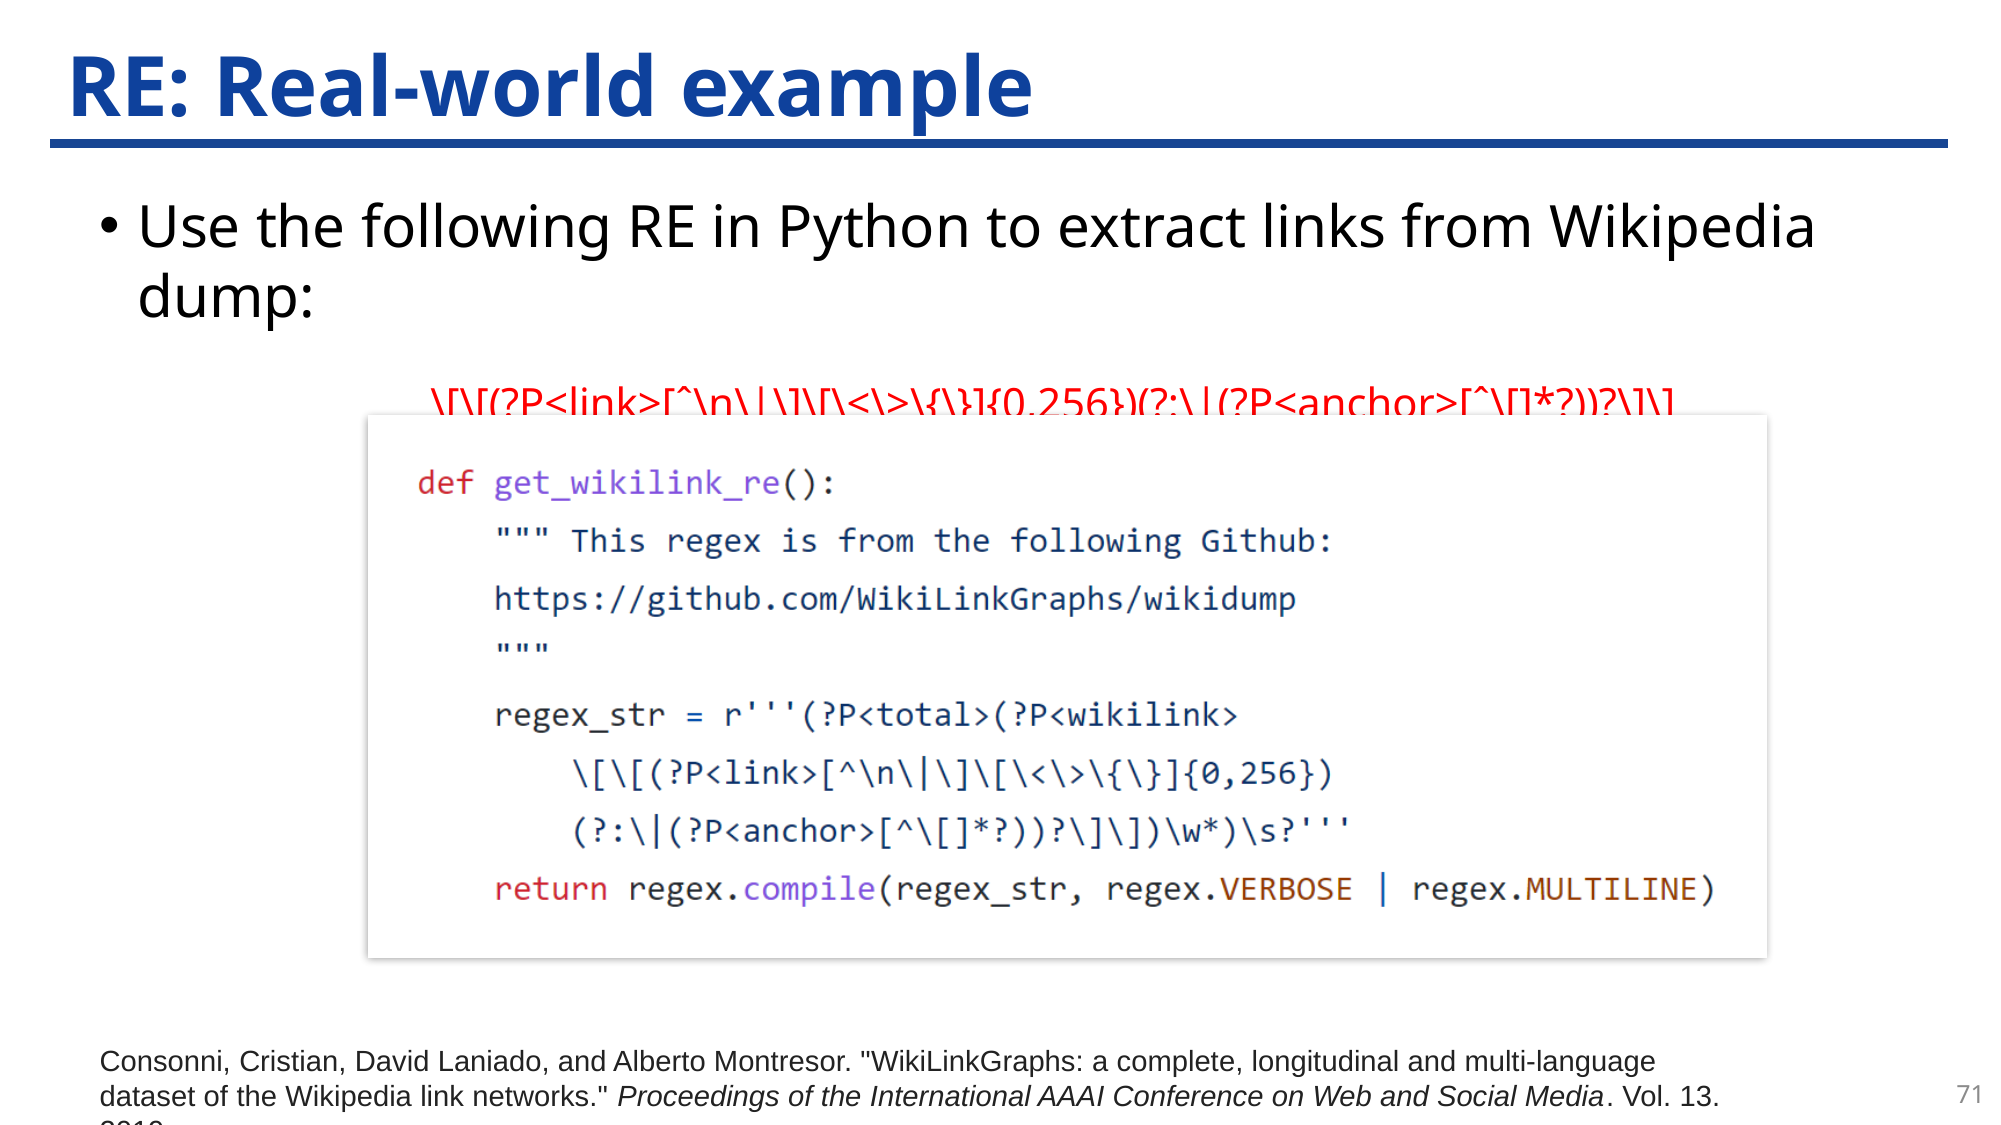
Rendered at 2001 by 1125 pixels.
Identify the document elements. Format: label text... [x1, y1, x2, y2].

text_box Consonni, Cristian, David Laniado, and Alberto Montresor. "WikiLinkGraphs: a complete, longitudinal and multi-language dataset of the Wikipedia link networks." Proceedings of the International AAAI Conference on Web and Social Media. Vol. 13. 2019. [84, 1035, 1775, 1125]
picture [382, 429, 1753, 944]
list Use the following RE in Python to extract links from Wikipedia dump: \[\[(?P<link>[ˆ\n\|\]\[\<\>\{\}]{0,256})(?:\|(?P<anchor>[ˆ\[]*?))?\]\] [84, 181, 1947, 971]
slide_number 71 [1899, 1065, 2000, 1125]
title RE: Real-world example [51, 39, 1947, 140]
